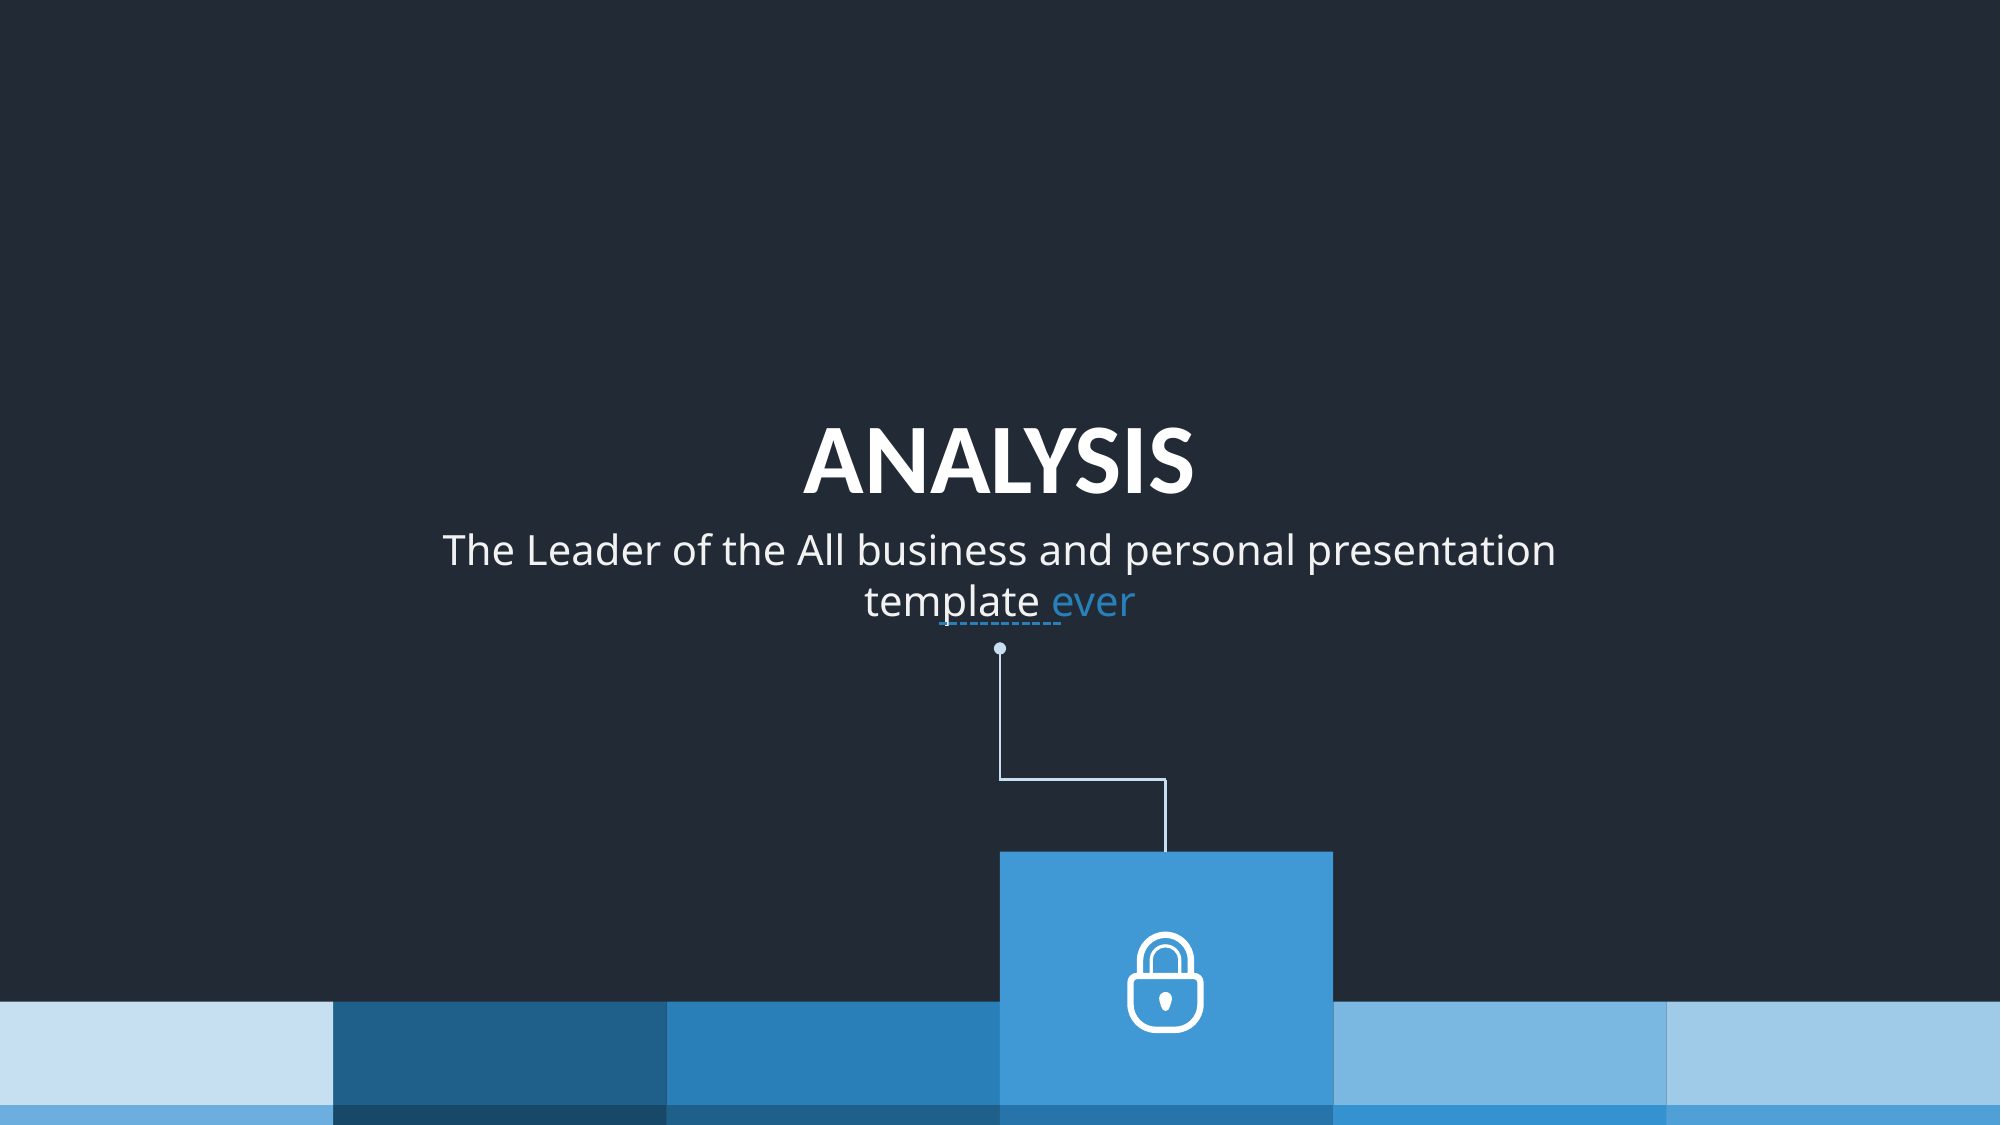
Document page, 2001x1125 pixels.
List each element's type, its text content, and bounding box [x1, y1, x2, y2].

text_box [0, 1001, 334, 1105]
text_box [666, 1001, 999, 1105]
text_box [1332, 1001, 1666, 1105]
text_box [1666, 1001, 2000, 1105]
text_box The Leader of the All business and personal presentation template ever [348, 516, 1651, 632]
text_box [999, 851, 1334, 1105]
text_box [1127, 931, 1204, 1034]
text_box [0, 1105, 2000, 1125]
text_box [334, 1001, 666, 1105]
text_box ANALYSIS [789, 386, 1211, 516]
